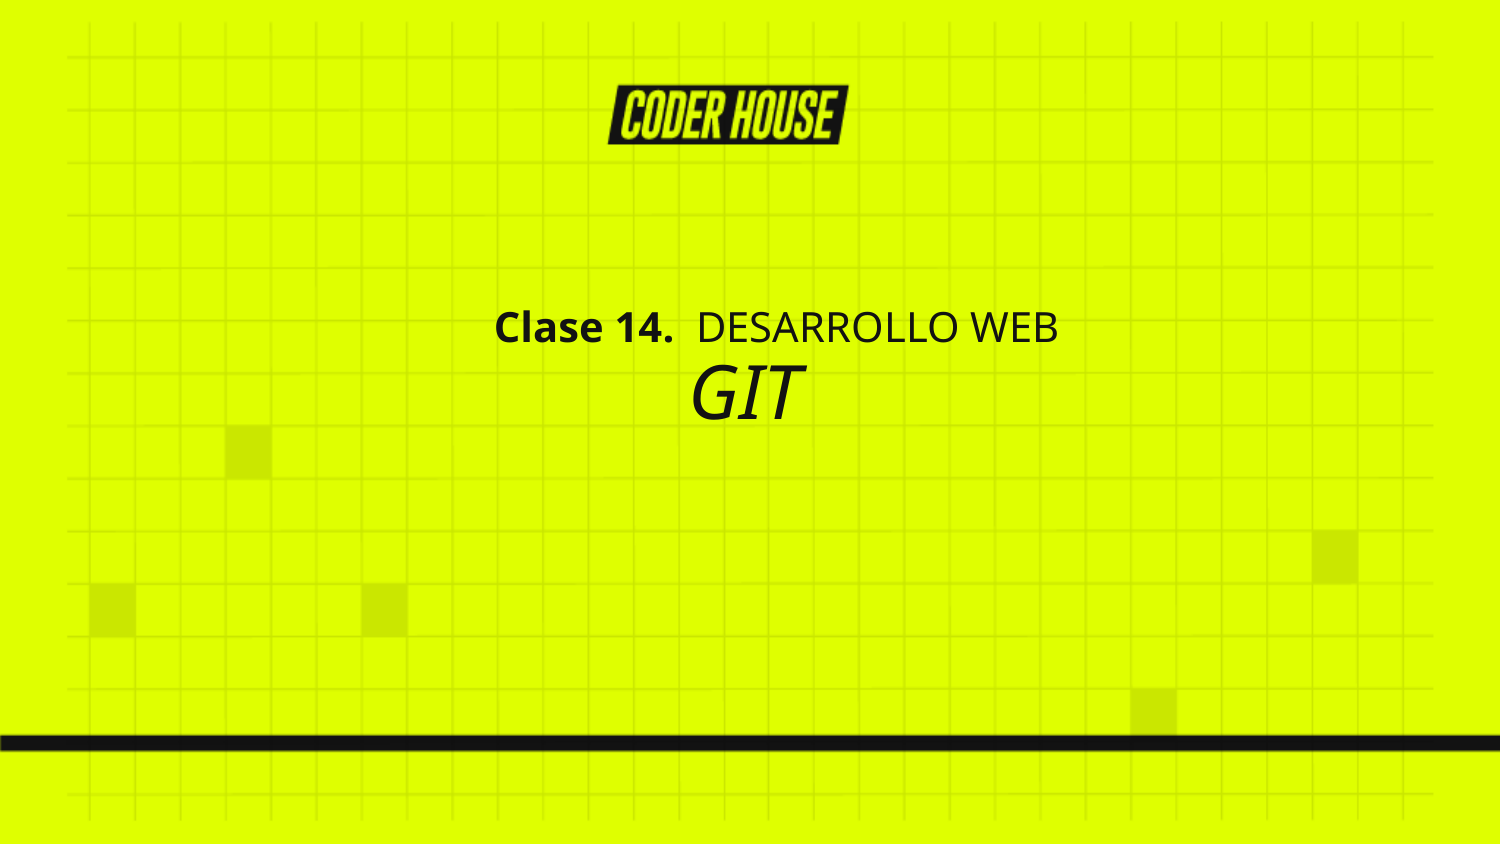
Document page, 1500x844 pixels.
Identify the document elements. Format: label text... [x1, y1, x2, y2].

text_box [115, 718, 400, 797]
text_box GIT [331, 353, 1158, 434]
picture [0, 0, 1500, 844]
text_box Clase 14. DESARROLLO WEB [307, 274, 1193, 353]
